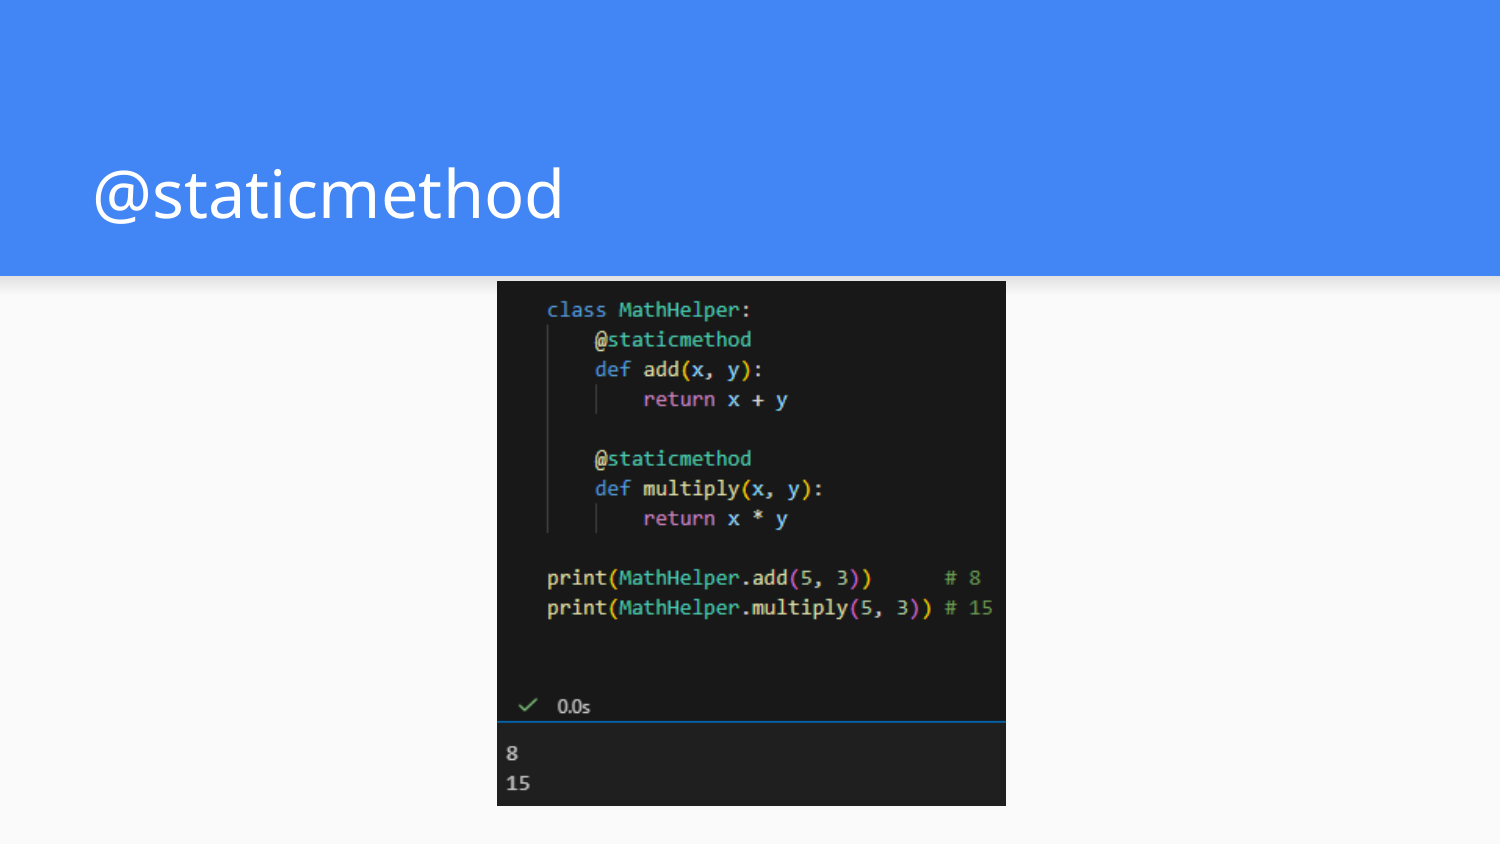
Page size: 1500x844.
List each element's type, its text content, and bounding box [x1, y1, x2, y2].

title @staticmethod [77, 121, 1427, 248]
picture [497, 281, 1006, 806]
